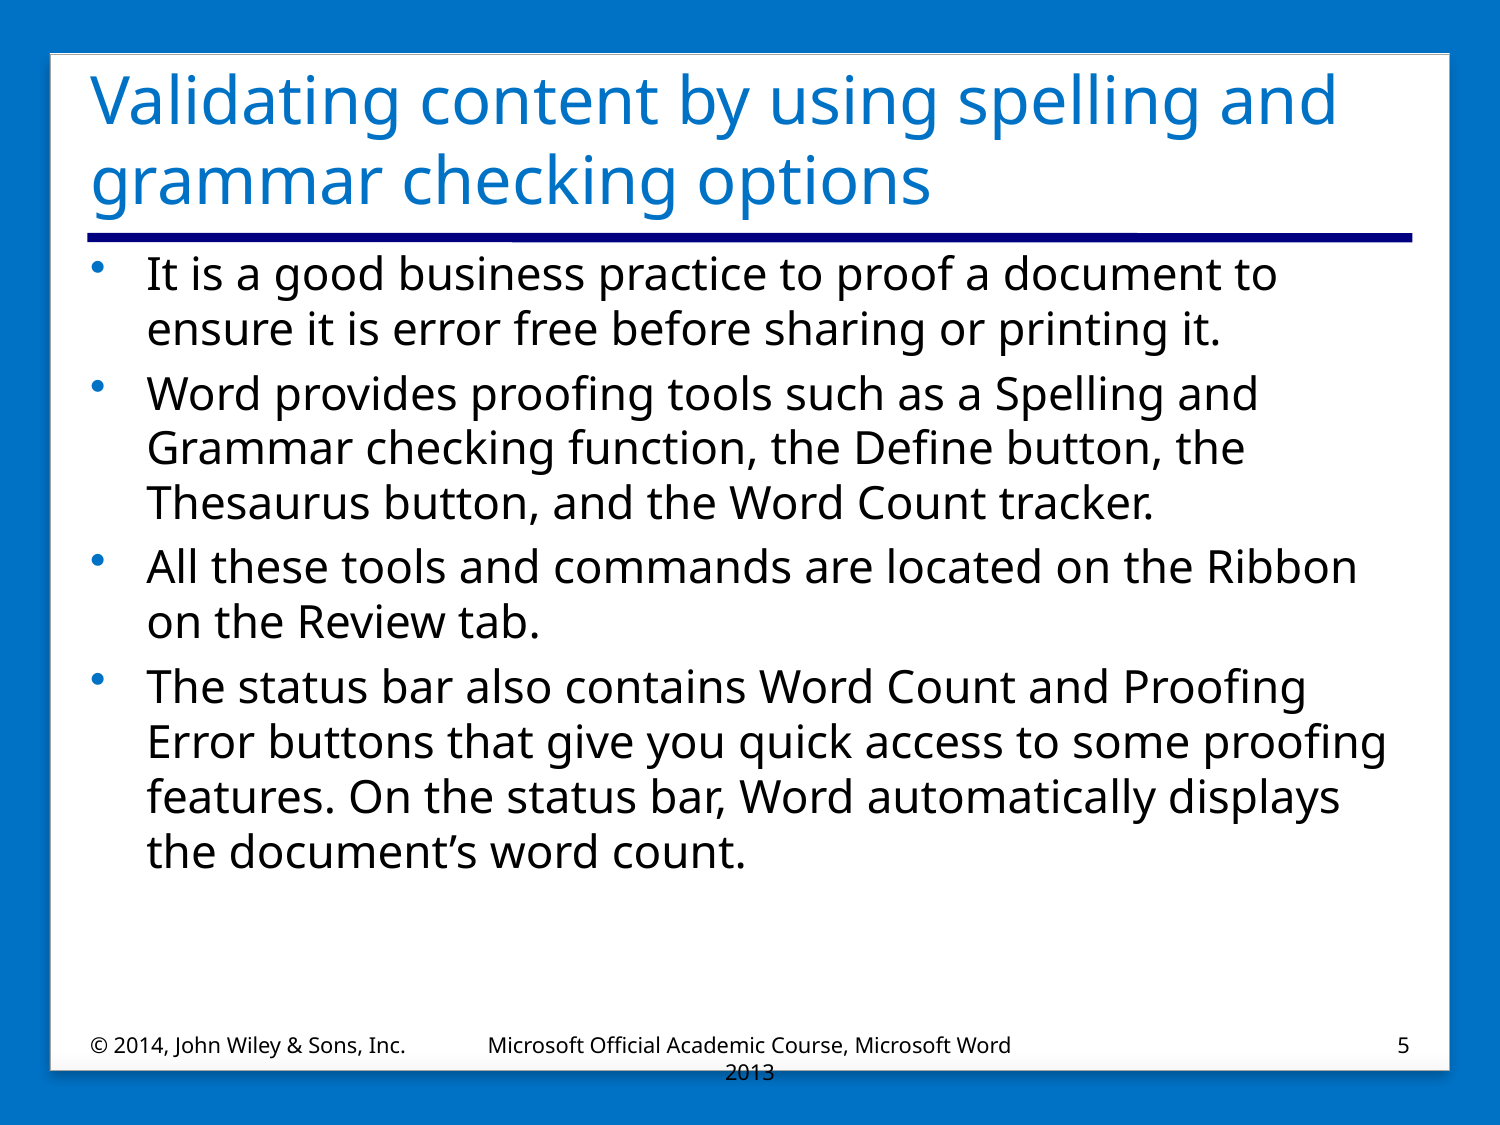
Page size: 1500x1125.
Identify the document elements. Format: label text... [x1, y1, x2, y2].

list It is a good business practice to proof a document to ensure it is error free before sharing or printing it. Word provides proofing tools such as a Spelling and Grammar checking function, the Define button, the Thesaurus button, and the Word Count tracker. All these tools and commands are located on the Ribbon on the Review tab. The status bar also contains Word Count and Proofing Error buttons that give you quick access to some proofing features. On the status bar, Word automatically displays the document’s word count. [75, 237, 1425, 1063]
slide_number © 2014, John Wiley & Sons, Inc. [74, 1024, 426, 1103]
slide_number 5 [1074, 1024, 1426, 1103]
title Validating content by using spelling and grammar checking options [74, 74, 1426, 226]
footer Microsoft Official Academic Course, Microsoft Word 2013 [449, 1024, 1051, 1103]
